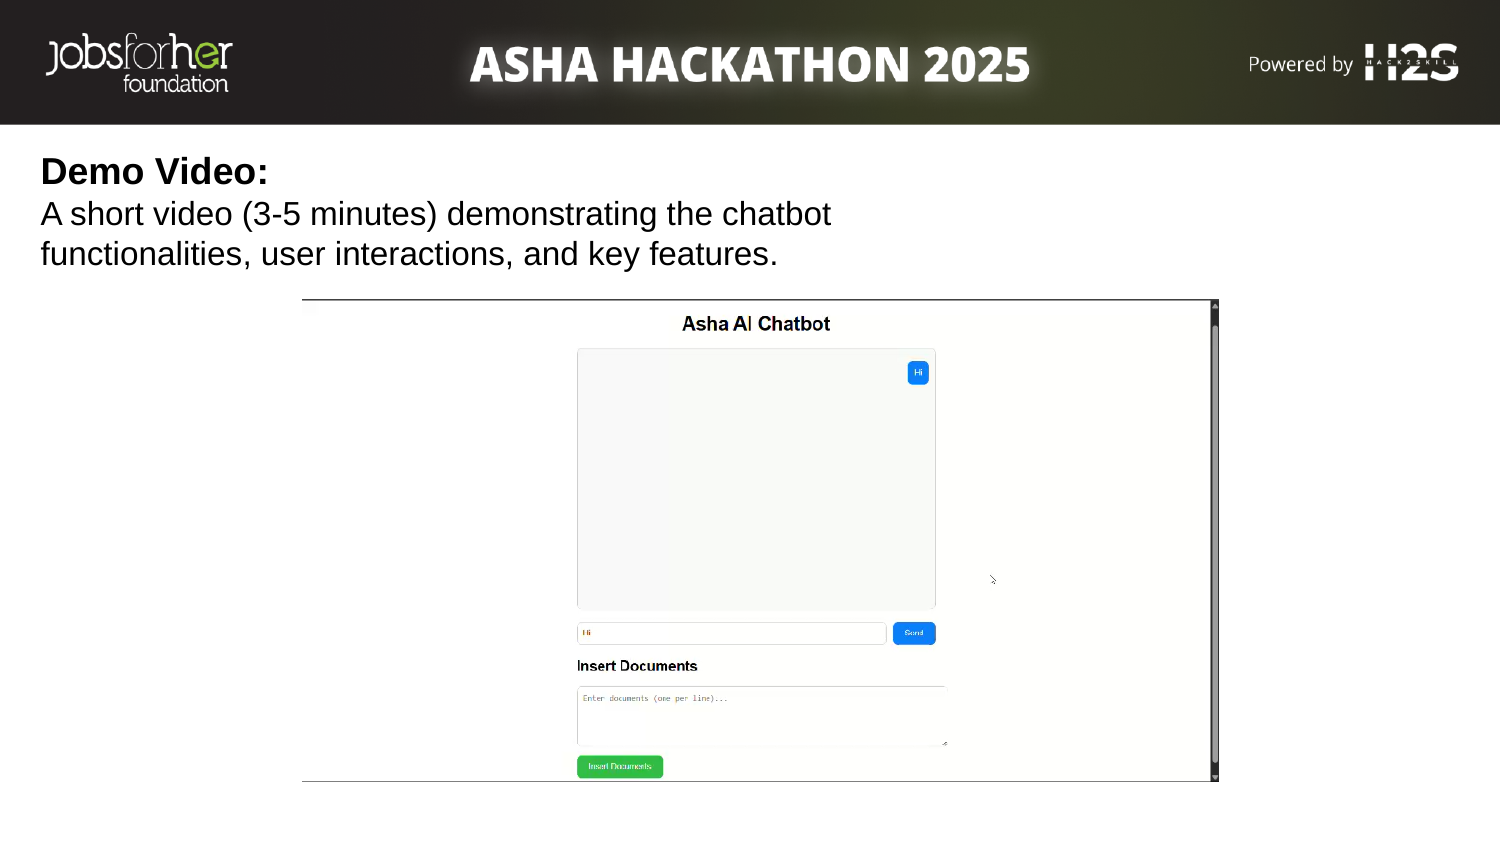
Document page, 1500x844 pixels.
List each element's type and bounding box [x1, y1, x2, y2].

picture [0, 0, 1500, 844]
text_box [300, 298, 1220, 784]
